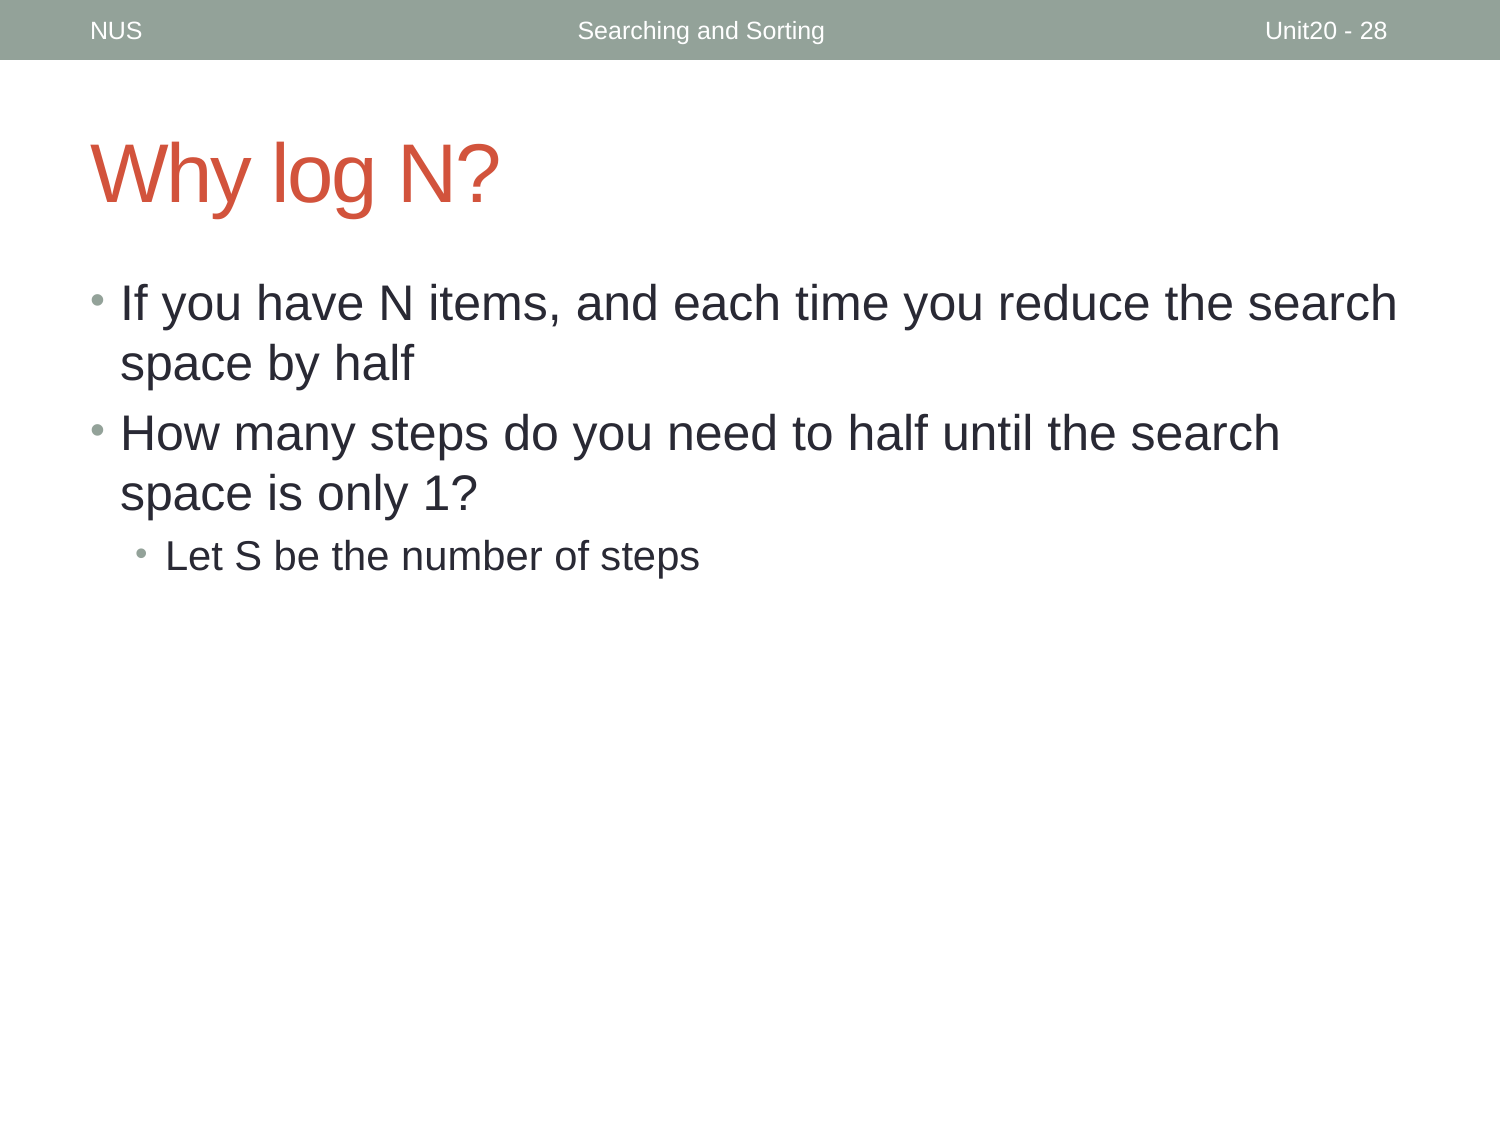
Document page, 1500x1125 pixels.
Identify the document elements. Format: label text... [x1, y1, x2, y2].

footer Searching and Sorting [562, 3, 1238, 57]
title Why log N? [75, 87, 1425, 250]
slide_number NUS [75, 3, 550, 57]
slide_number Unit20 - 28 [1250, 3, 1425, 57]
